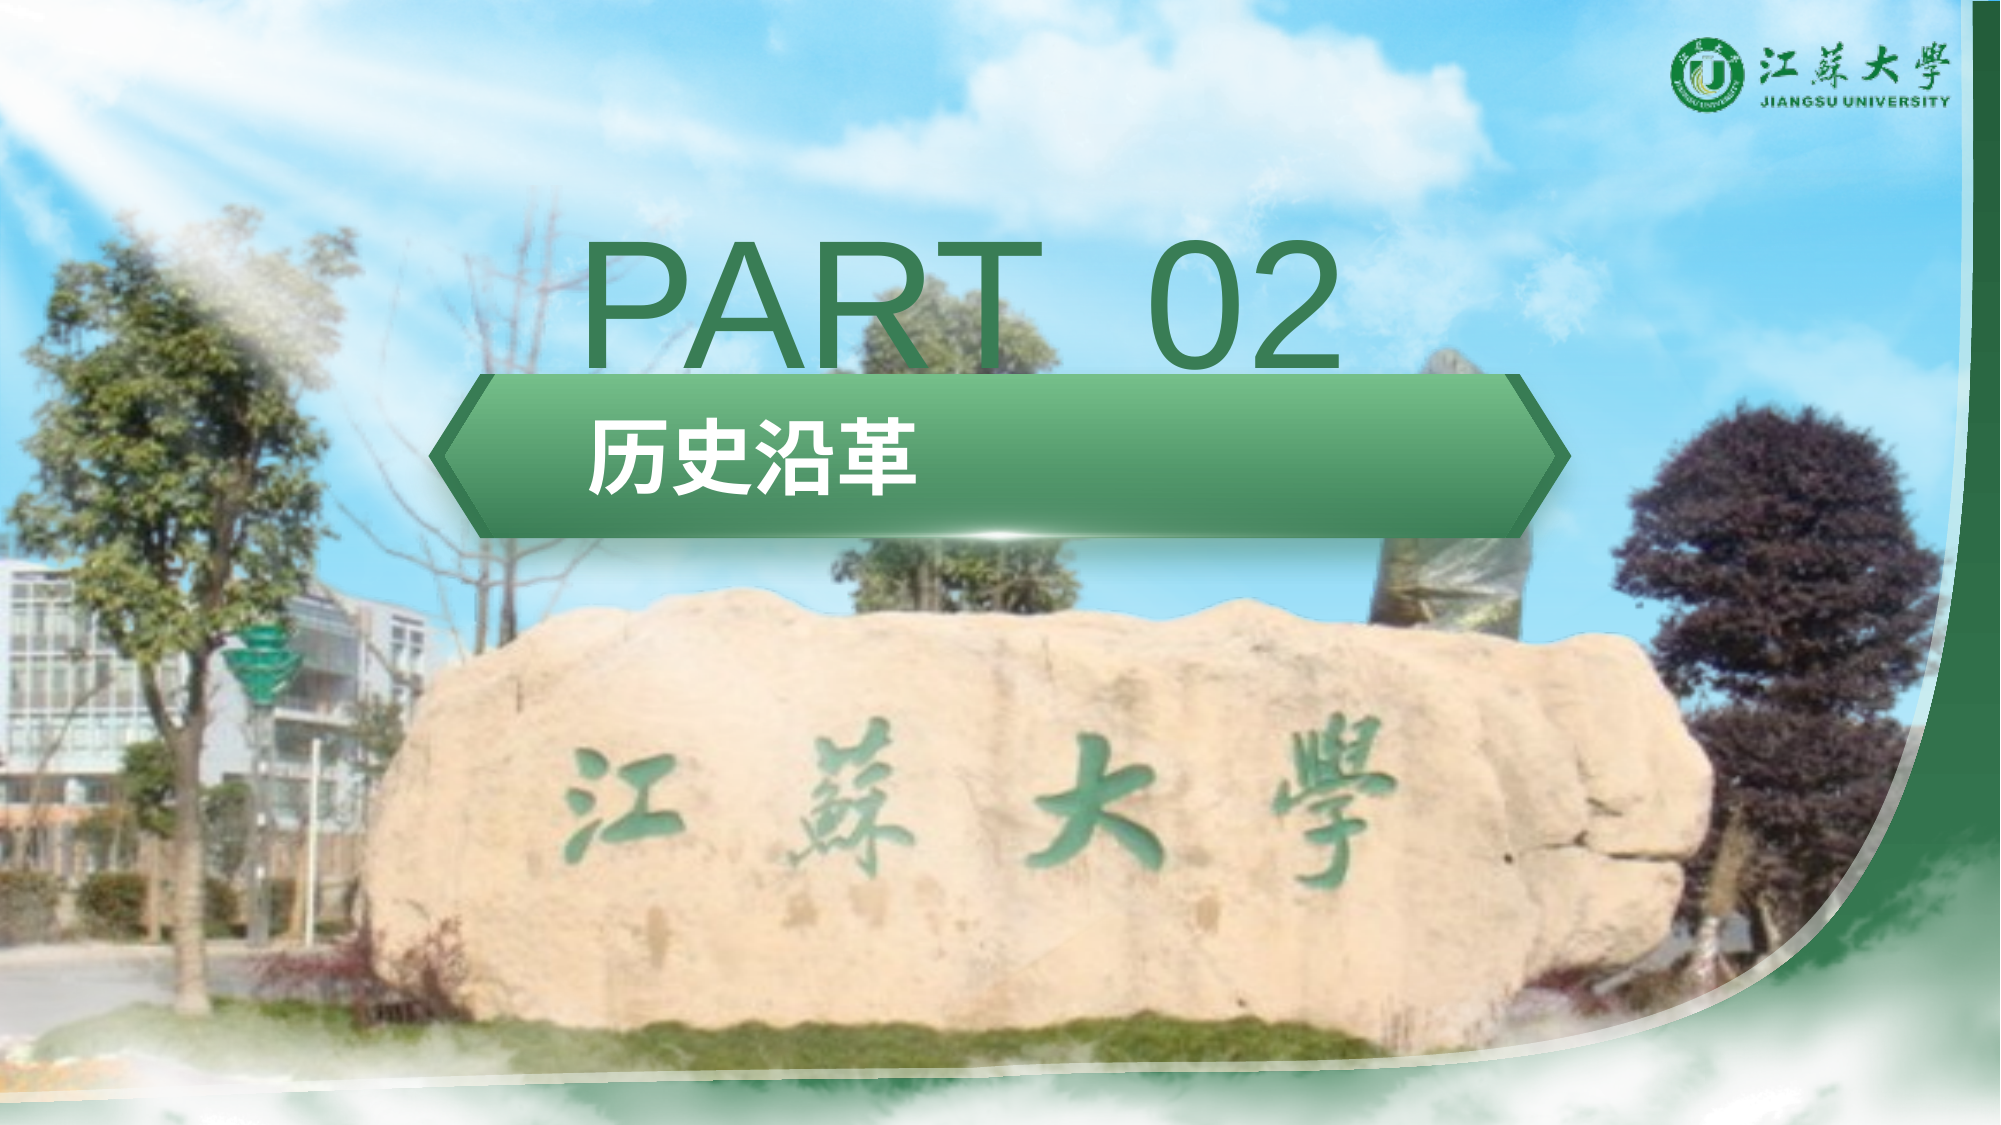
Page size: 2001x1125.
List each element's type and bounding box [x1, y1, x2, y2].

text_box [1704, 0, 2000, 860]
text_box [1704, 860, 2000, 1125]
text_box [428, 374, 1572, 539]
picture [0, 0, 1956, 1125]
